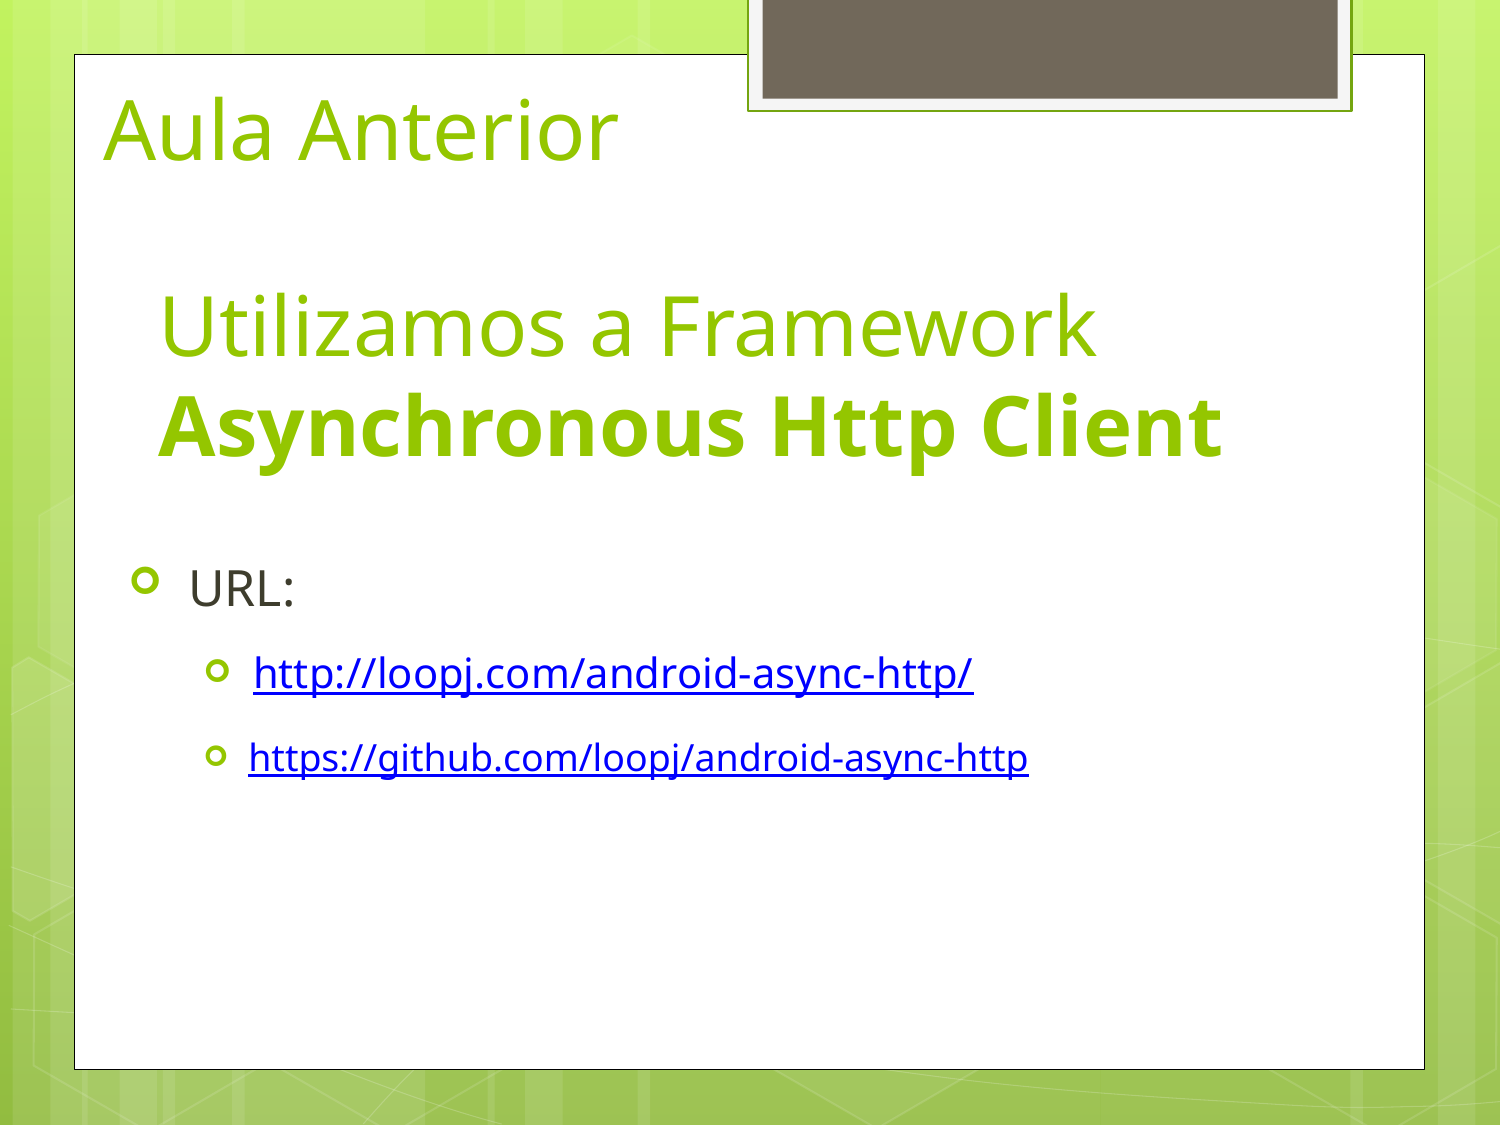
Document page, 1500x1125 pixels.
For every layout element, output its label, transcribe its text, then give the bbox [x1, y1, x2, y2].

text_box URL: http://loopj.com/android-async-http/ https://github.com/loopj/android-async-http [109, 542, 1365, 1037]
title Utilizamos a Framework Asynchronous Http Client [150, 128, 1328, 481]
text_box Aula Anterior [96, 0, 1249, 185]
